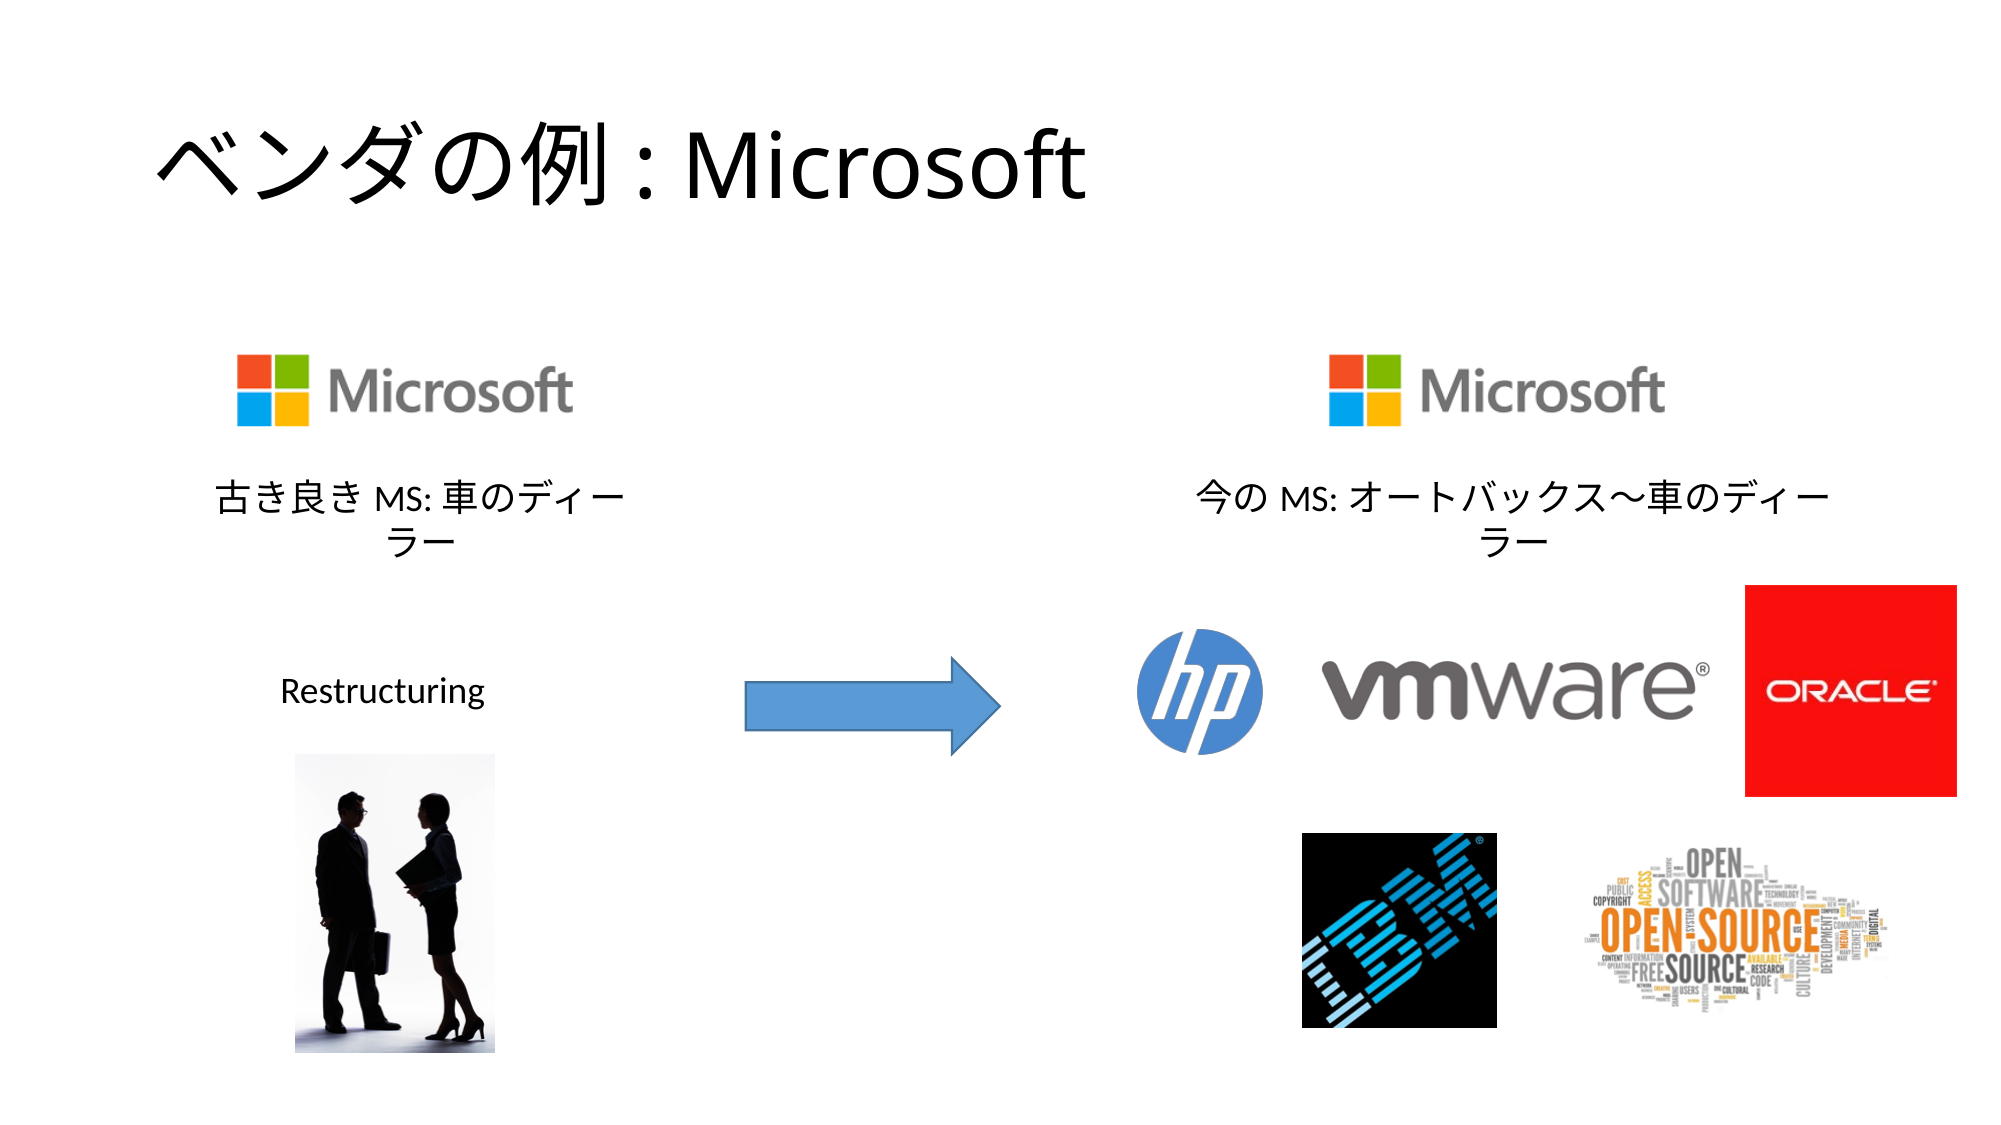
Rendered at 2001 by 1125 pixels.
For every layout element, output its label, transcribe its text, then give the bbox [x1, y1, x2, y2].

picture [295, 754, 495, 1053]
text_box 古き良きMS:車のディーラー [168, 466, 674, 572]
picture [1583, 847, 1889, 1014]
picture [1302, 833, 1497, 1028]
text_box Restructuring [252, 658, 514, 718]
text_box 今のMS:オートバックス〜車のディーラー [1162, 466, 1865, 572]
picture [1745, 585, 1957, 797]
picture [1318, 659, 1711, 723]
picture [1283, 312, 1711, 469]
title ベンダの例: Microsoft [137, 59, 1863, 278]
text_box [744, 655, 1002, 757]
picture [191, 312, 619, 469]
picture [1137, 629, 1263, 755]
